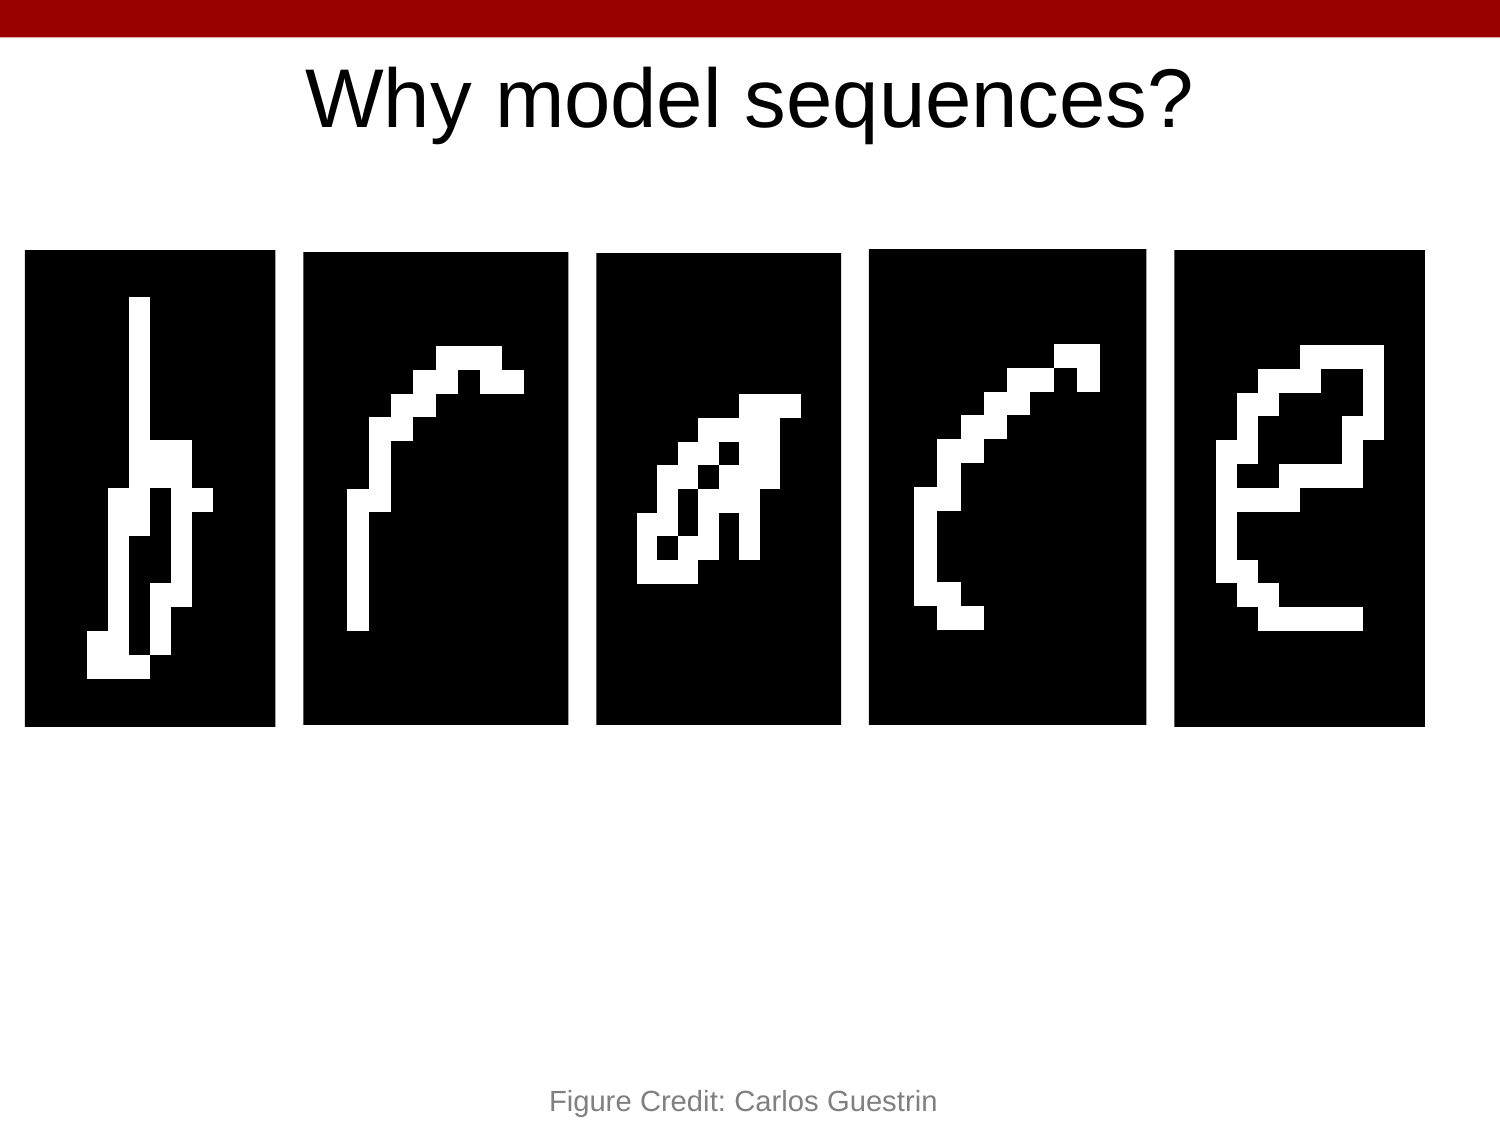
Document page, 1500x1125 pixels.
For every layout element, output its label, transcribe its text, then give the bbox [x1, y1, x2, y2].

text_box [1148, 250, 1426, 727]
picture [868, 249, 1147, 726]
text_box Figure Credit: Carlos Guestrin [524, 1049, 963, 1125]
title Why model sequences? [112, 37, 1388, 151]
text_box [24, 250, 866, 727]
